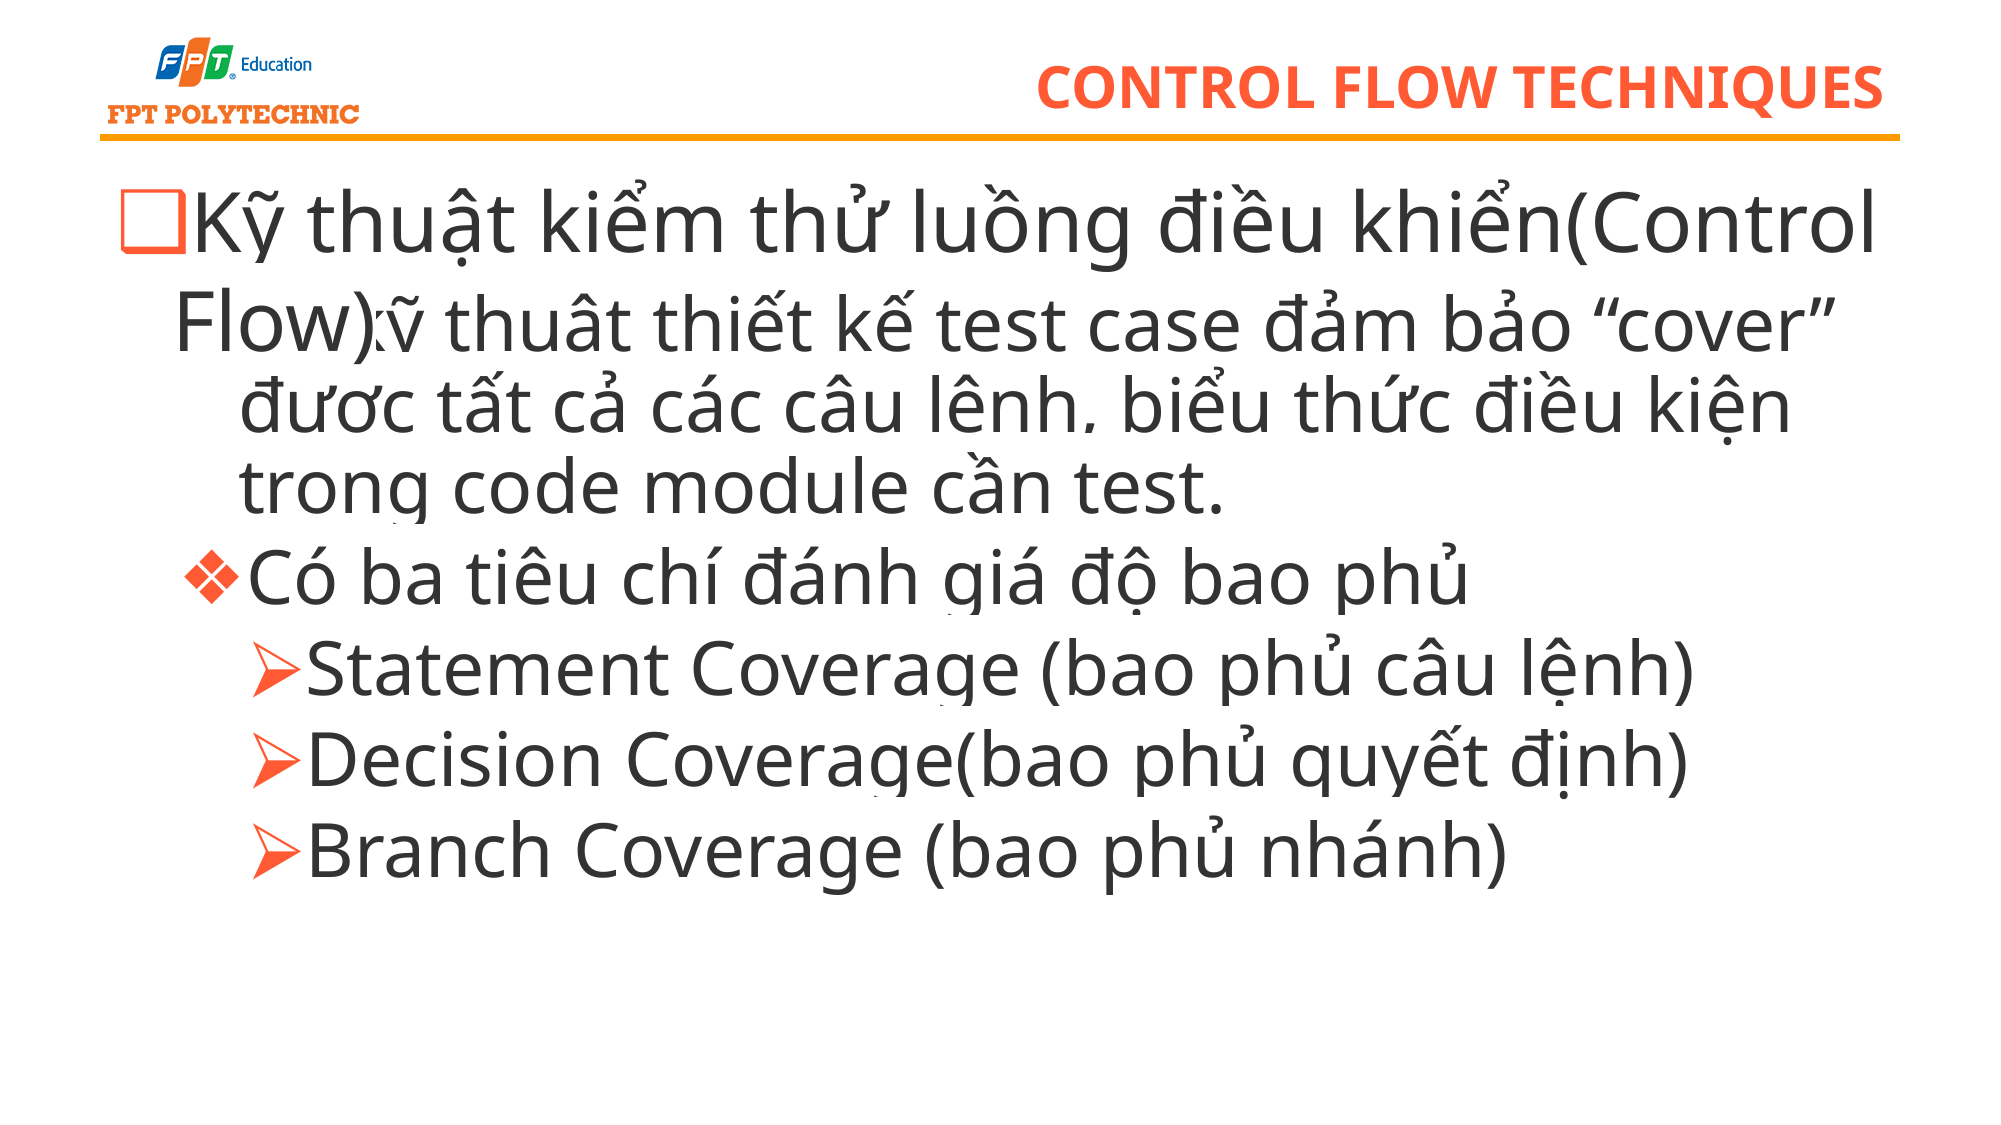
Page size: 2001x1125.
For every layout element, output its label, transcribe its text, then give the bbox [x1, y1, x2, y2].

picture [99, 25, 367, 134]
picture [99, 135, 367, 143]
title control flow techniques [366, 45, 1900, 125]
text_box Kỹ thuật kiểm thử luồng điều khiển(Control Flow) [101, 153, 1900, 384]
text_box Là kỹ thuật thiết kế test case đảm bảo “cover” được tất cả các câu lệnh, biểu thức điều kiện trong code module cần test. Có ba tiêu chí đánh giá độ bao phủ Statement Coverage (bao phủ câu lệnh) Decision Coverage(bao phủ quyết định) Branch Coverage (bao phủ nhánh) [101, 279, 1988, 1114]
